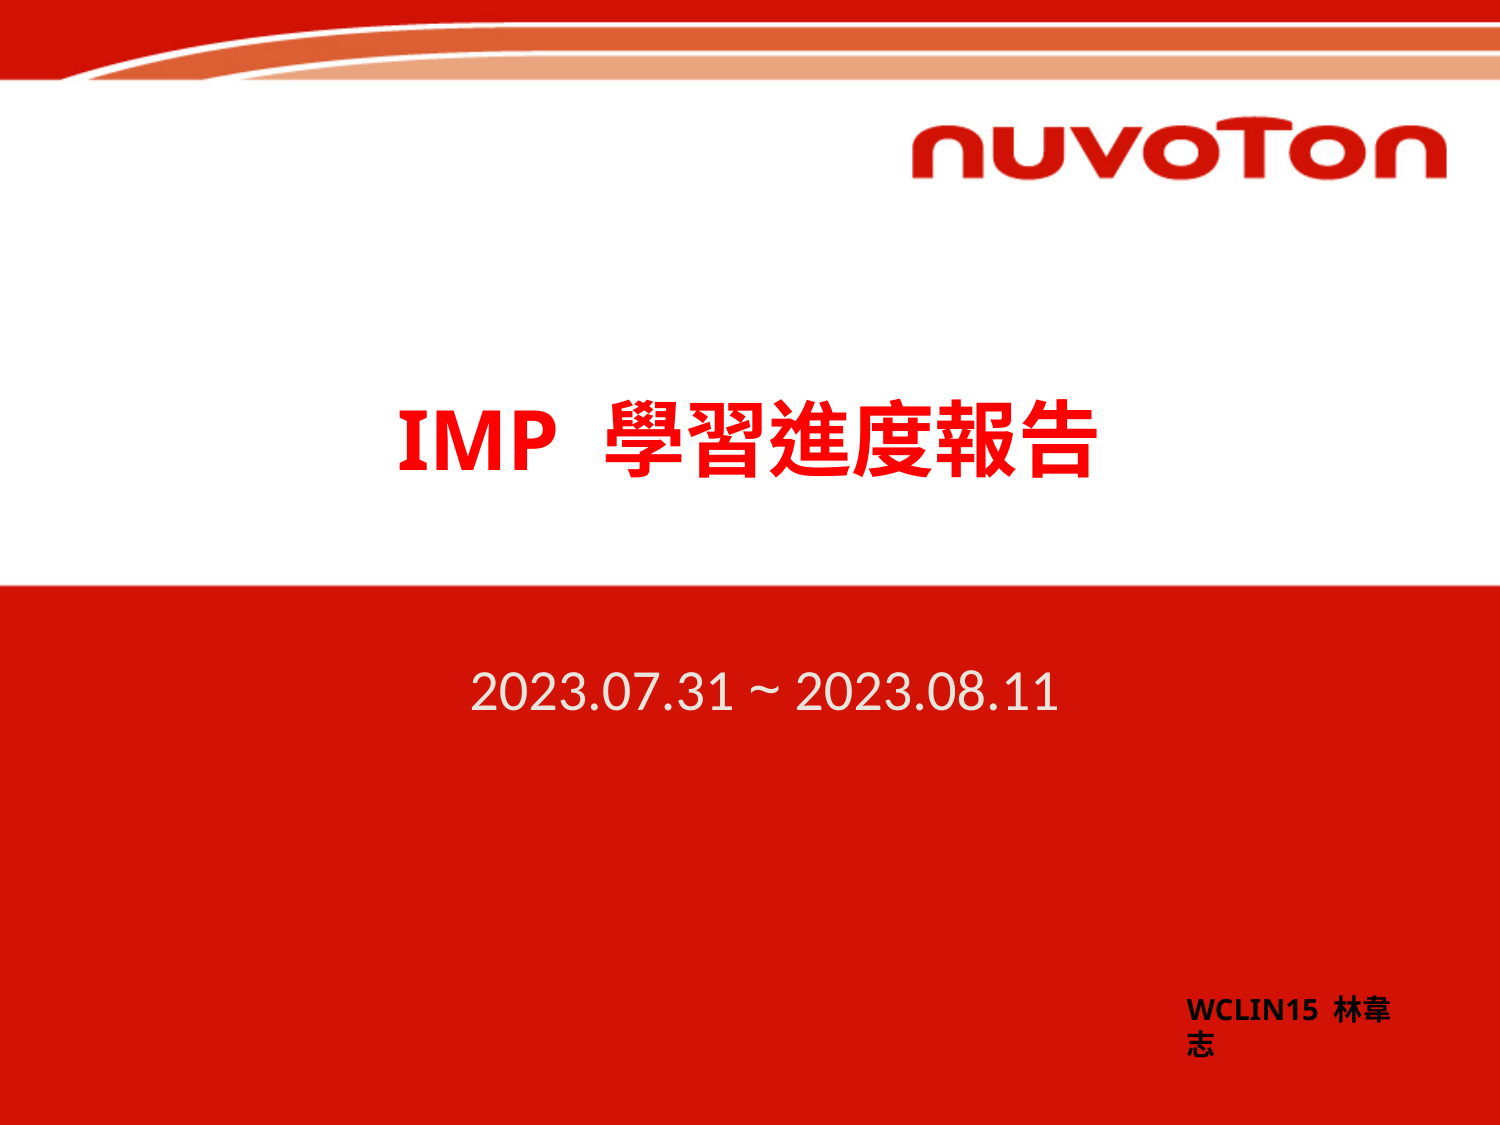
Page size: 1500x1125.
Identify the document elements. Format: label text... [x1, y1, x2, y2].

title IMP 學習進度報告 [281, 292, 1218, 590]
footer WCLIN15 林韋志 [1171, 996, 1430, 1056]
picture [0, 0, 1500, 1125]
text_box 2023.07.31 ~ 2023.08.11 [410, 644, 1120, 730]
